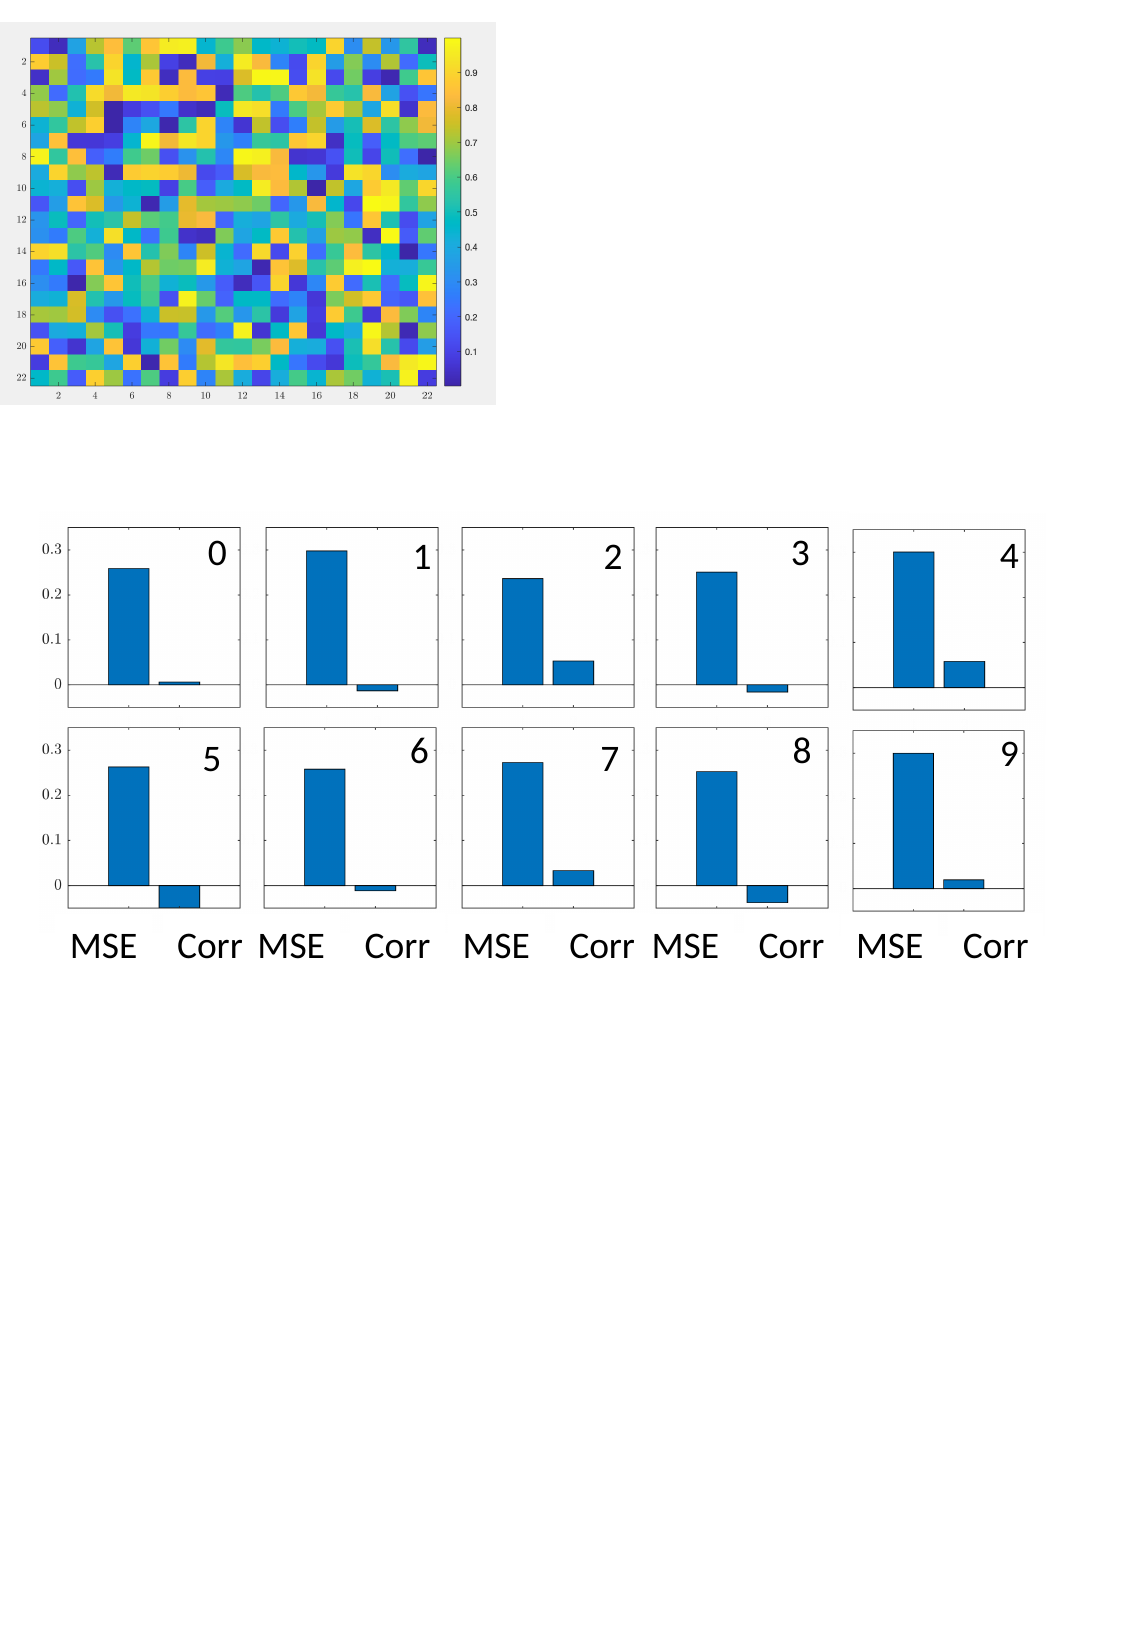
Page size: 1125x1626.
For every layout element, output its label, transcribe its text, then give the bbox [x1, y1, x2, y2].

text_box MSE [841, 936, 939, 974]
text_box MSE [447, 933, 545, 974]
picture [39, 511, 1046, 936]
text_box Corr [554, 933, 636, 973]
text_box Corr [743, 933, 840, 973]
text_box Corr [349, 933, 446, 973]
text_box MSE [636, 933, 735, 974]
picture [0, 22, 496, 405]
text_box MSE [55, 933, 153, 974]
text_box Corr [948, 936, 1044, 973]
text_box Corr [162, 933, 242, 974]
text_box MSE [242, 933, 340, 974]
